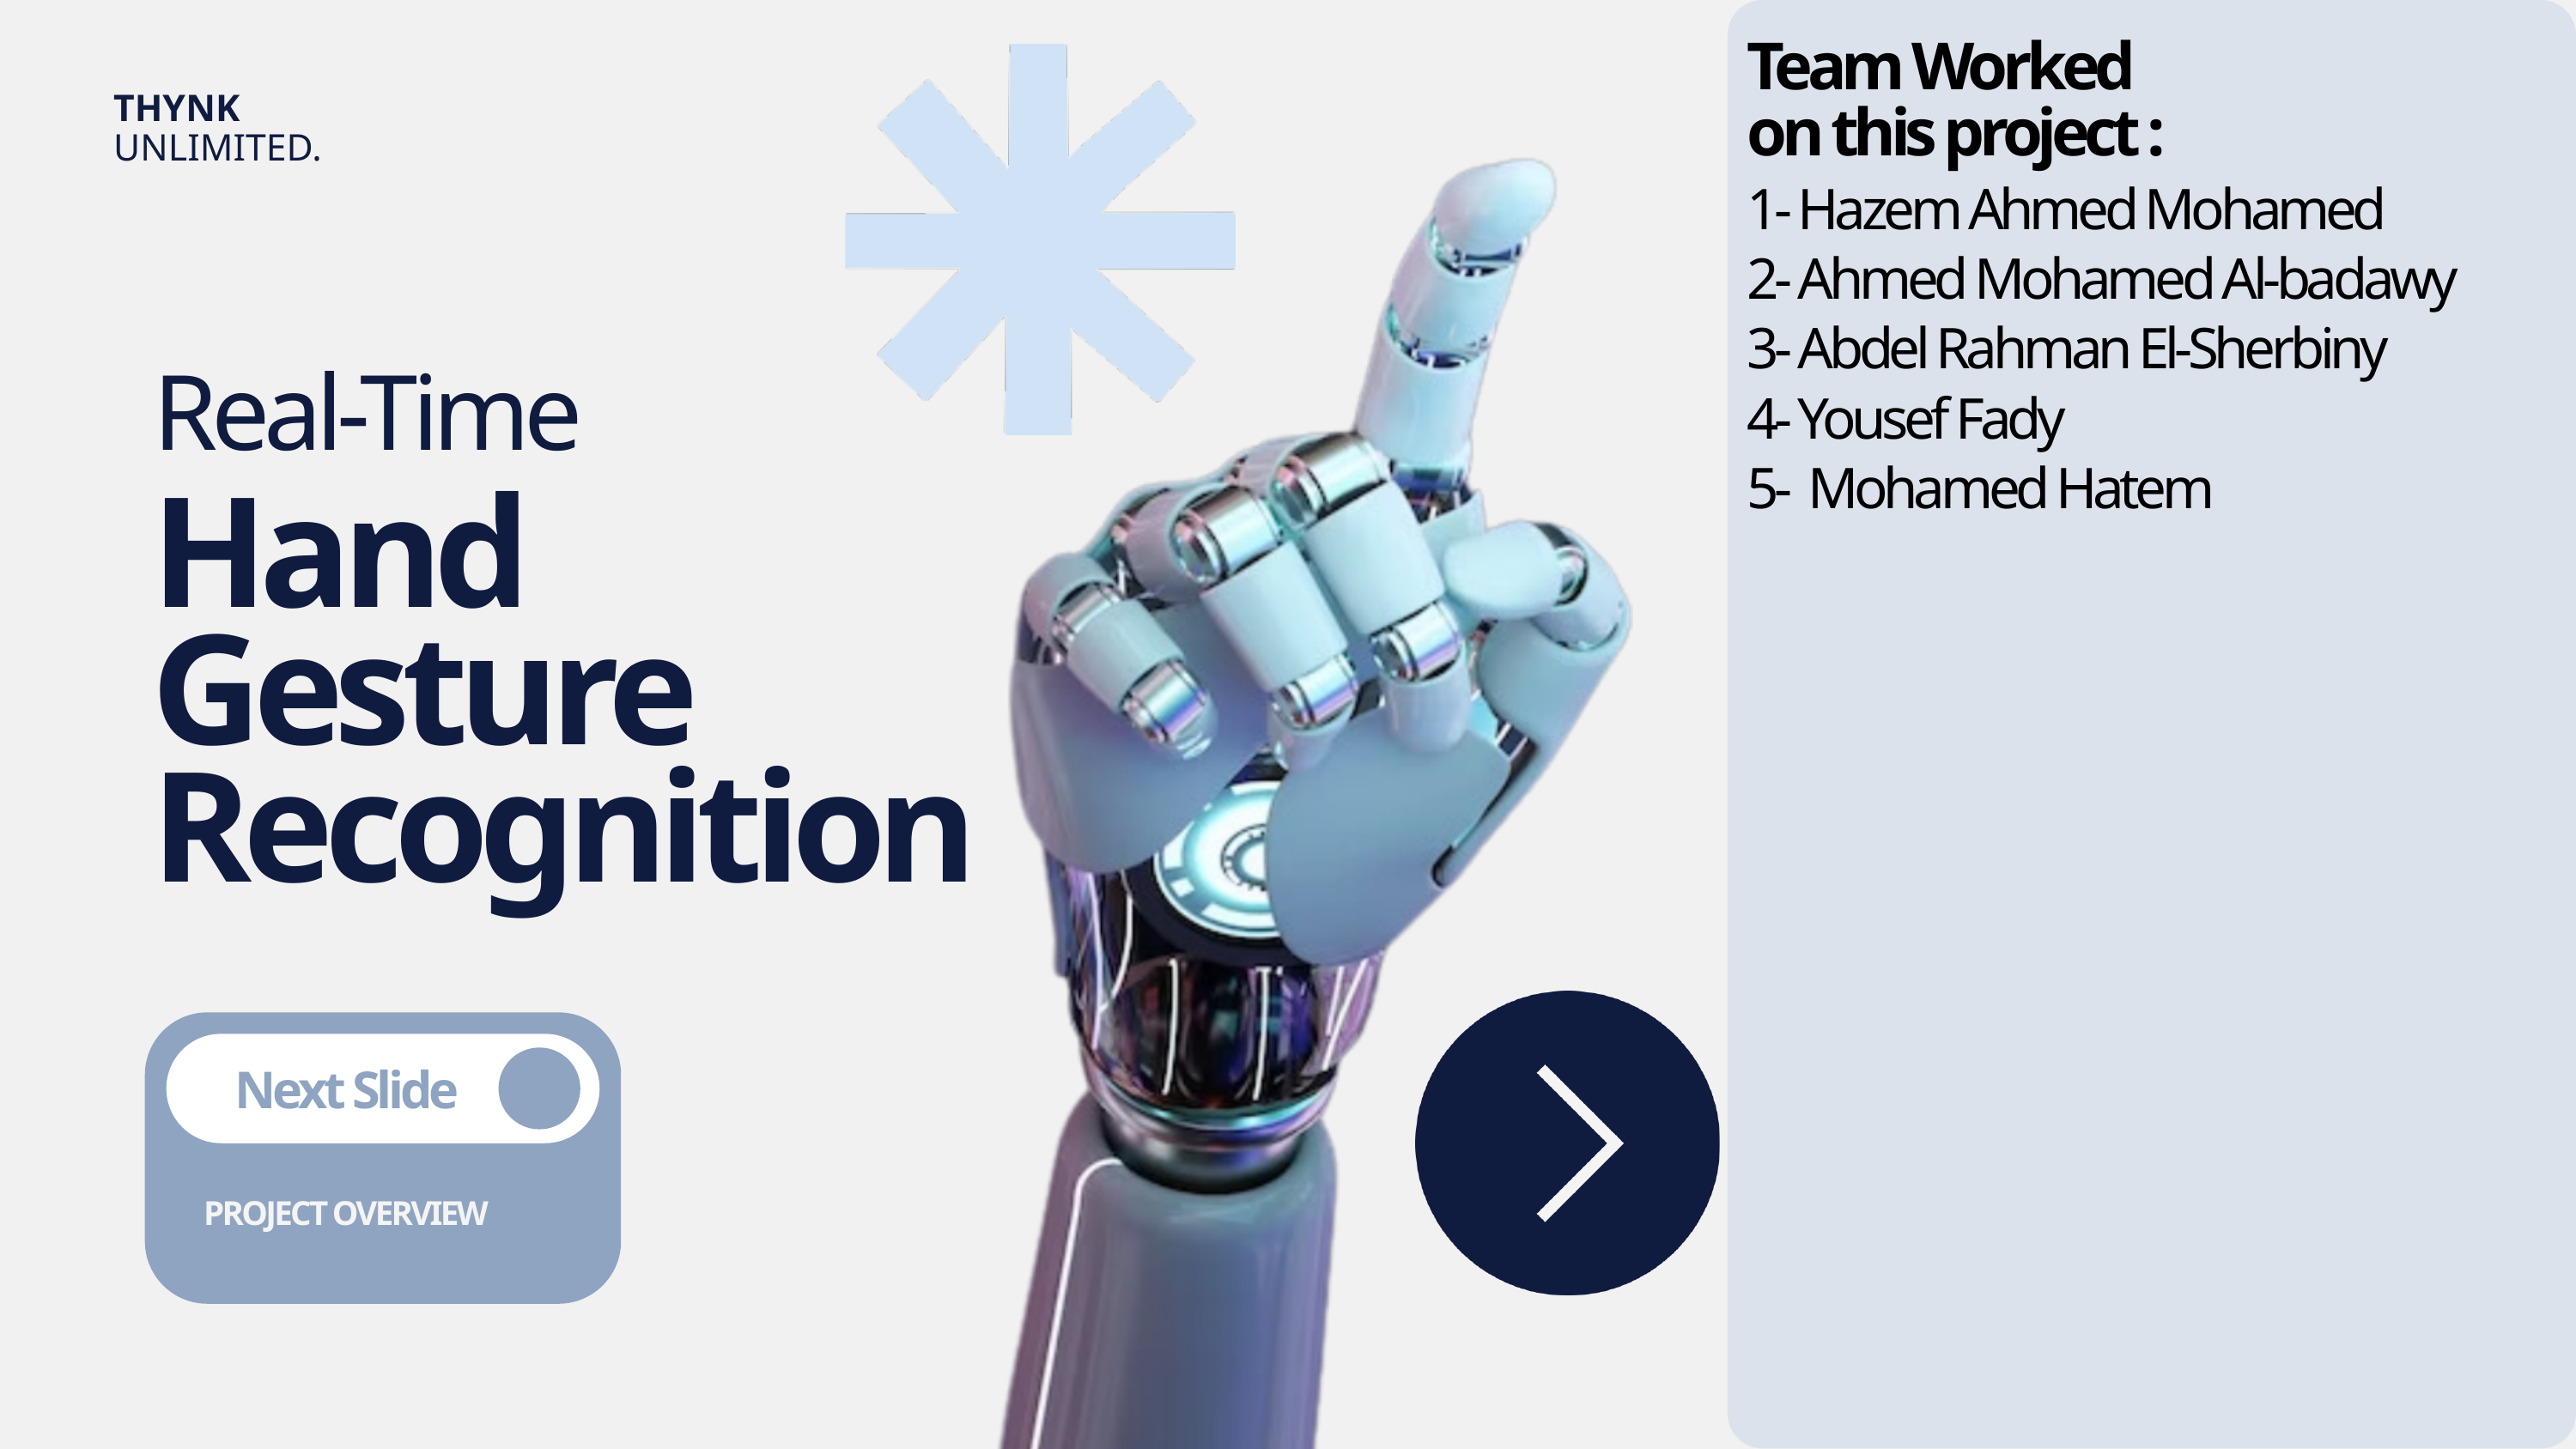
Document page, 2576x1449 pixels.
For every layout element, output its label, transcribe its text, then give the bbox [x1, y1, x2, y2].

text_box Hand Gesture Recognition [151, 500, 988, 913]
text_box [845, 44, 1236, 435]
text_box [144, 1012, 622, 1304]
text_box Real-Time [153, 325, 982, 471]
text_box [166, 1034, 600, 1143]
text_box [1727, 0, 2576, 1449]
text_box [988, 157, 1633, 1449]
text_box THYNK UNLIMITED. [112, 88, 380, 168]
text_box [498, 1047, 581, 1130]
text_box [1415, 991, 1720, 1295]
